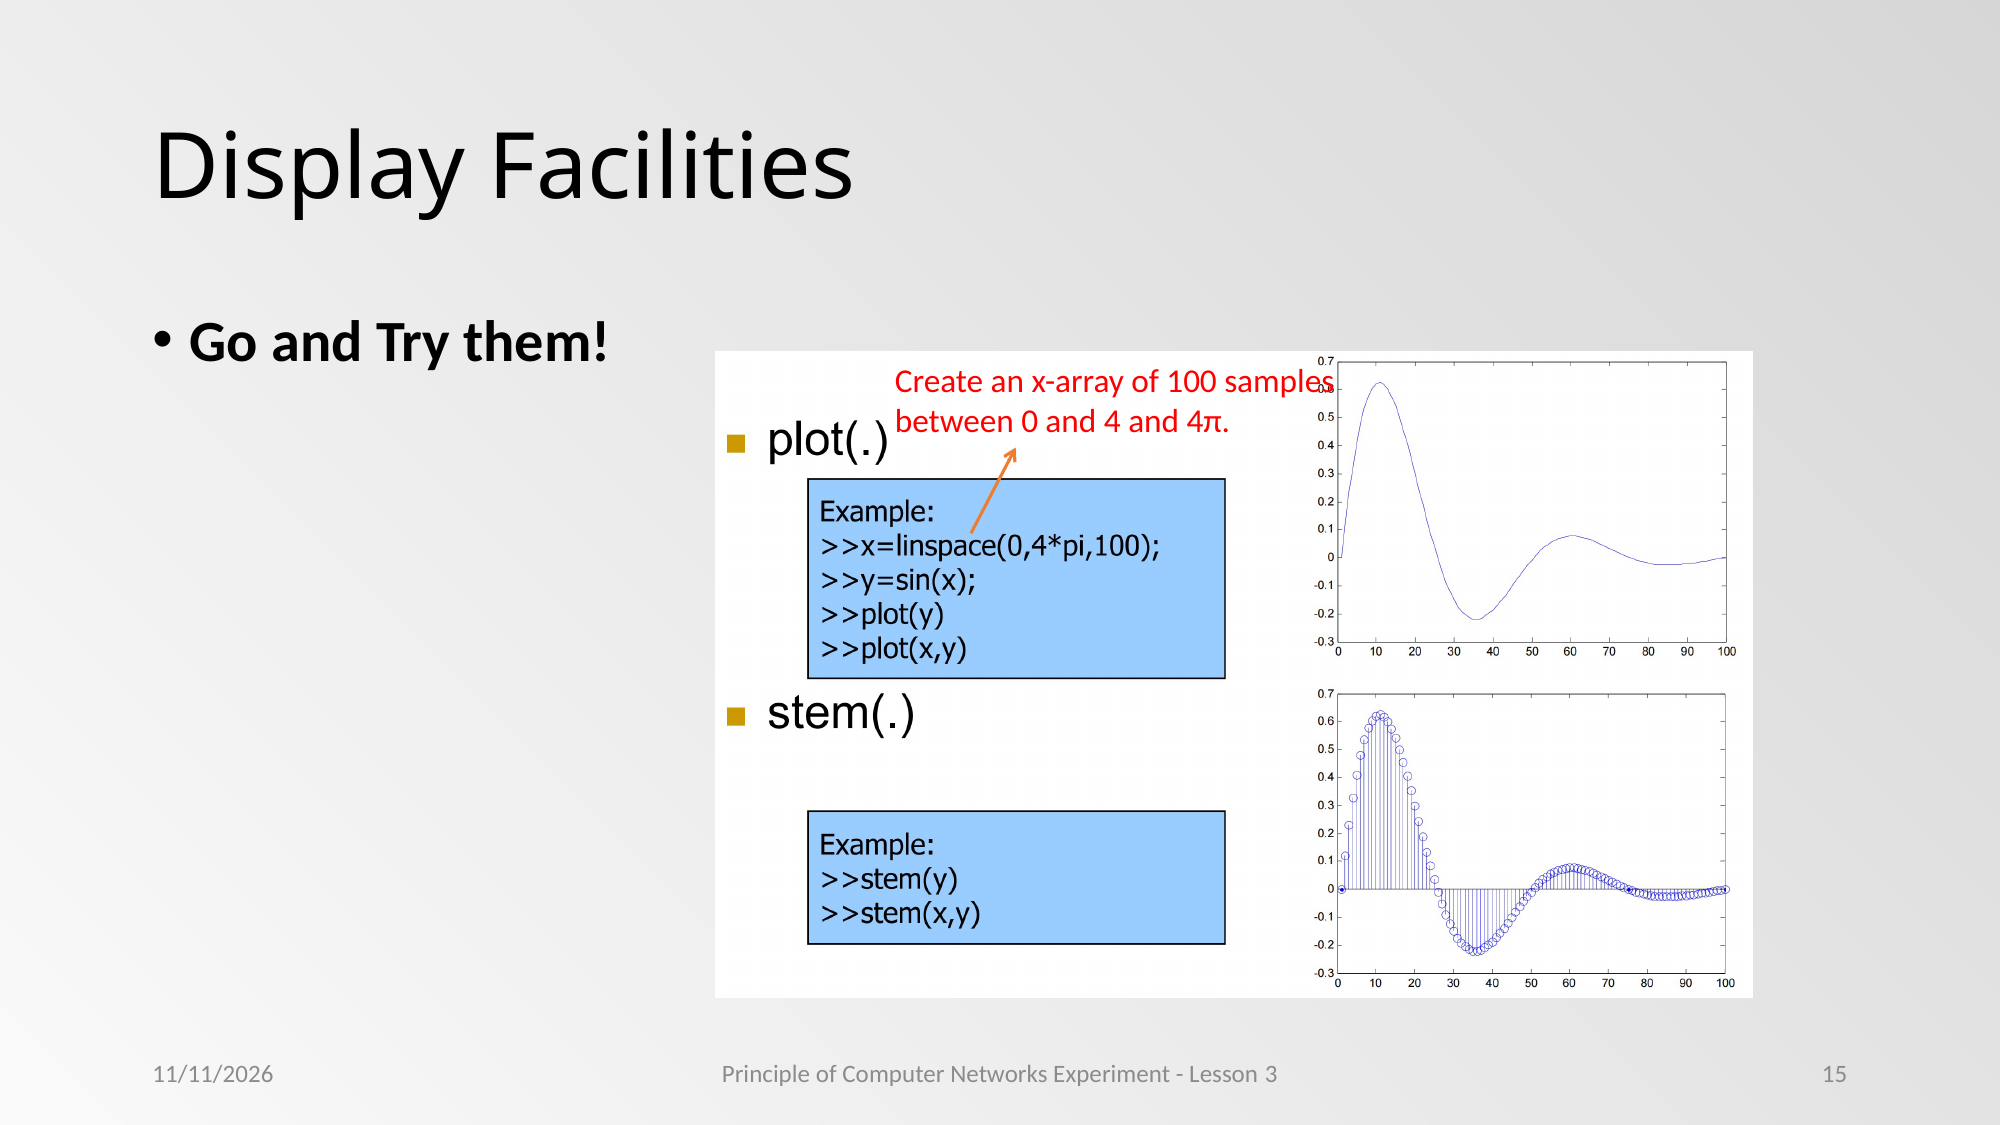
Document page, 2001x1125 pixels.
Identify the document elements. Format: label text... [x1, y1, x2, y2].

picture [715, 351, 1753, 998]
footer Principle of Computer Networks Experiment - Lesson 3 [662, 1042, 1338, 1103]
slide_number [137, 1042, 588, 1103]
slide_number 15 [1412, 1042, 1863, 1103]
title Display Facilities [137, 59, 1863, 278]
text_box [970, 447, 1016, 534]
list Go and Try them! [137, 303, 1542, 1017]
